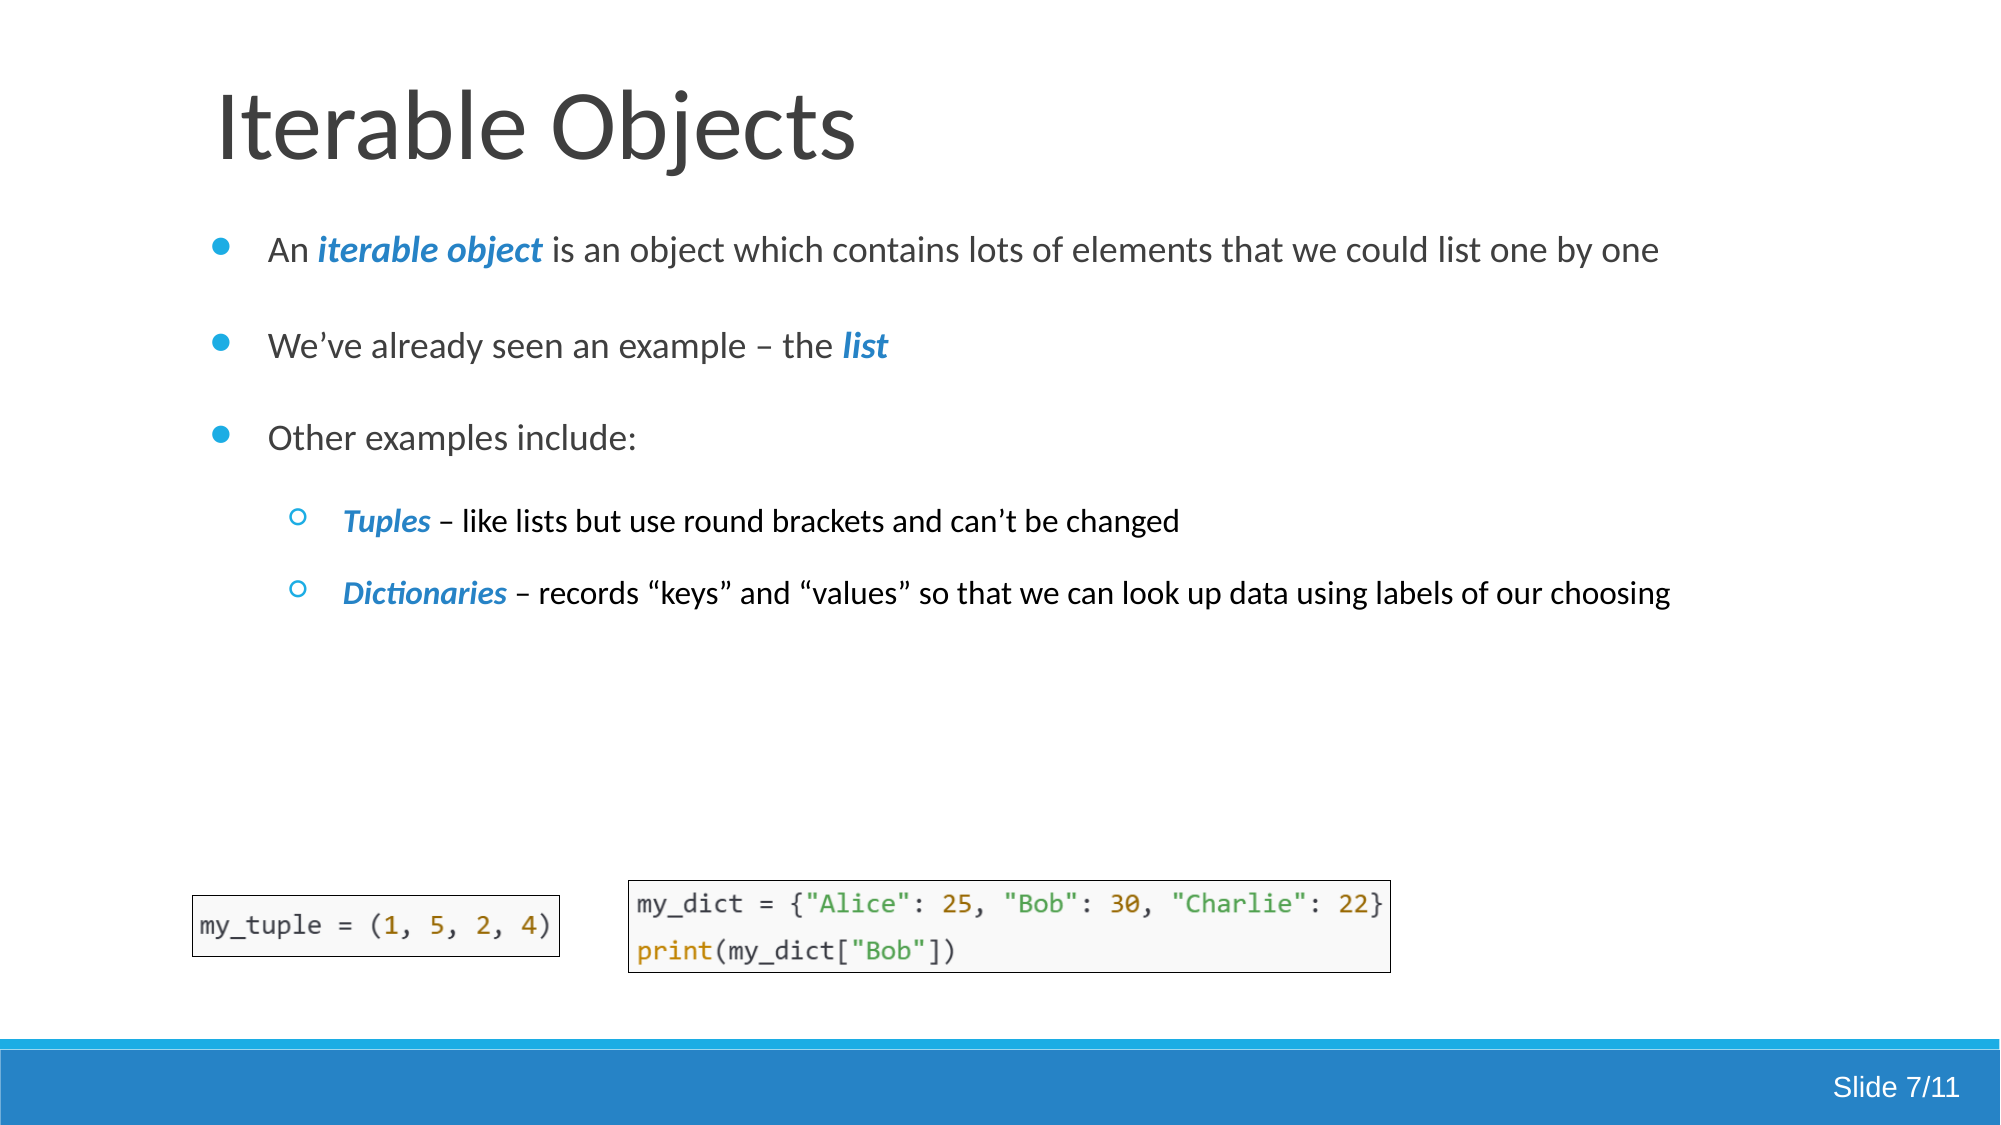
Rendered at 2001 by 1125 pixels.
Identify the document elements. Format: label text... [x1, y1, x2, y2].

picture [628, 879, 1392, 973]
picture [192, 895, 560, 958]
text_box An iterable object is an object which contains lots of elements that we could list one by one We’ve already seen an example – the list Other examples include: Tuples – like lists but use round brackets and can’t be changed Dictionaries – records “keys” and “values” so that we can look up data using labels of our choosing [192, 223, 2000, 784]
text_box [78, 207, 1941, 386]
text_box Slide 7/11 [1817, 1053, 2000, 1125]
title Iterable Objects [200, 0, 1850, 188]
